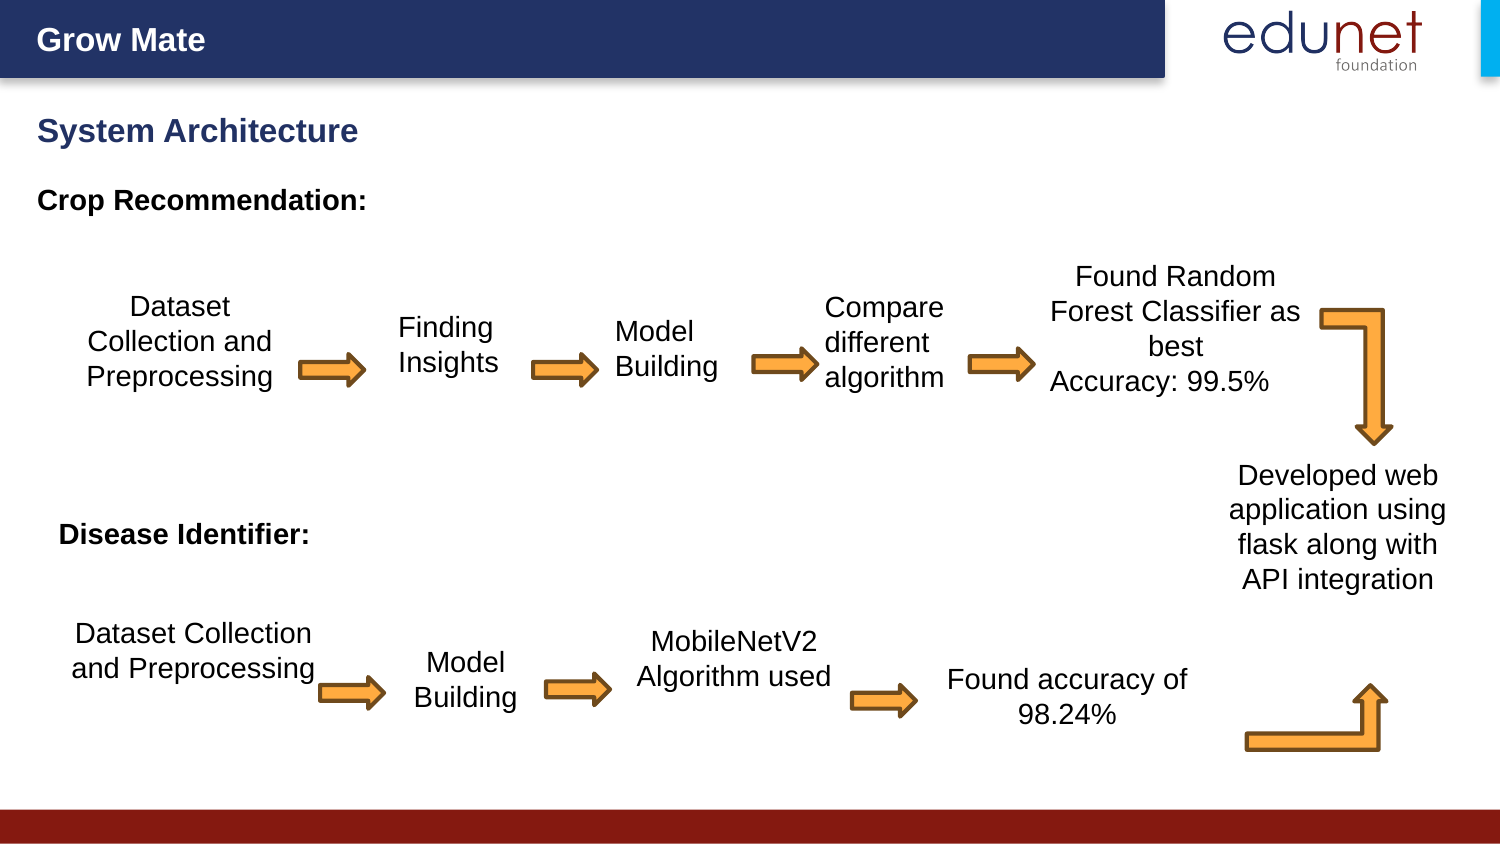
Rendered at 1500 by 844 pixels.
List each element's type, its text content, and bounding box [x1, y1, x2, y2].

text_box Crop Recommendation: [22, 173, 750, 224]
picture [1219, 8, 1424, 75]
text_box System Architecture [22, 94, 750, 173]
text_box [43, 250, 1480, 767]
